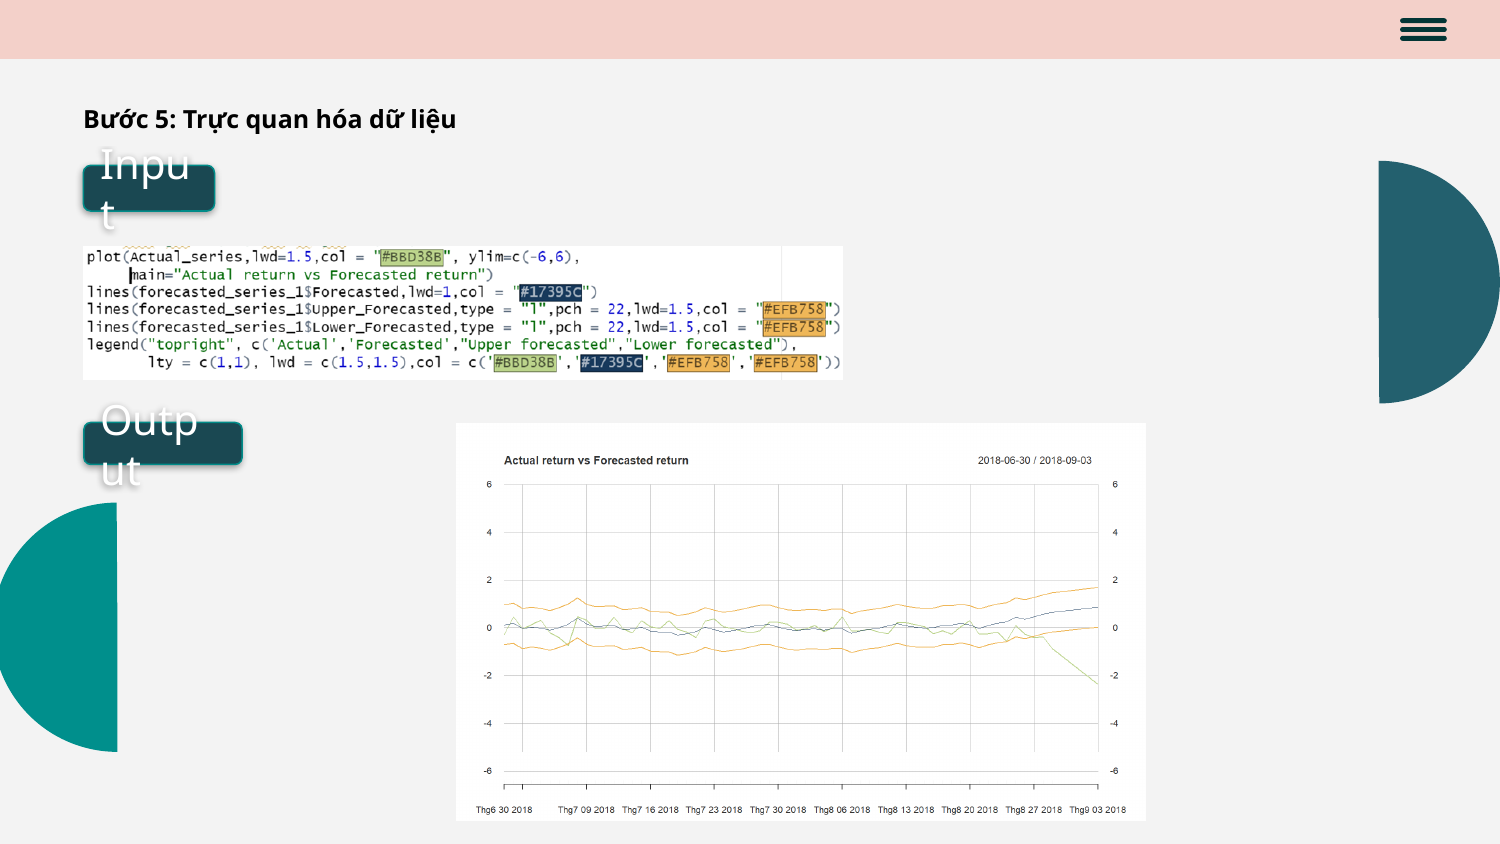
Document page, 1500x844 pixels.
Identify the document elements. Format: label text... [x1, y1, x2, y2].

text_box [0, 502, 118, 752]
text_box [1378, 160, 1500, 404]
picture [83, 246, 844, 380]
text_box Input [82, 164, 216, 212]
text_box Bước 5: Trực quan hóa dữ liệu [68, 96, 1500, 142]
text_box Output [83, 421, 243, 466]
picture [456, 422, 1146, 822]
